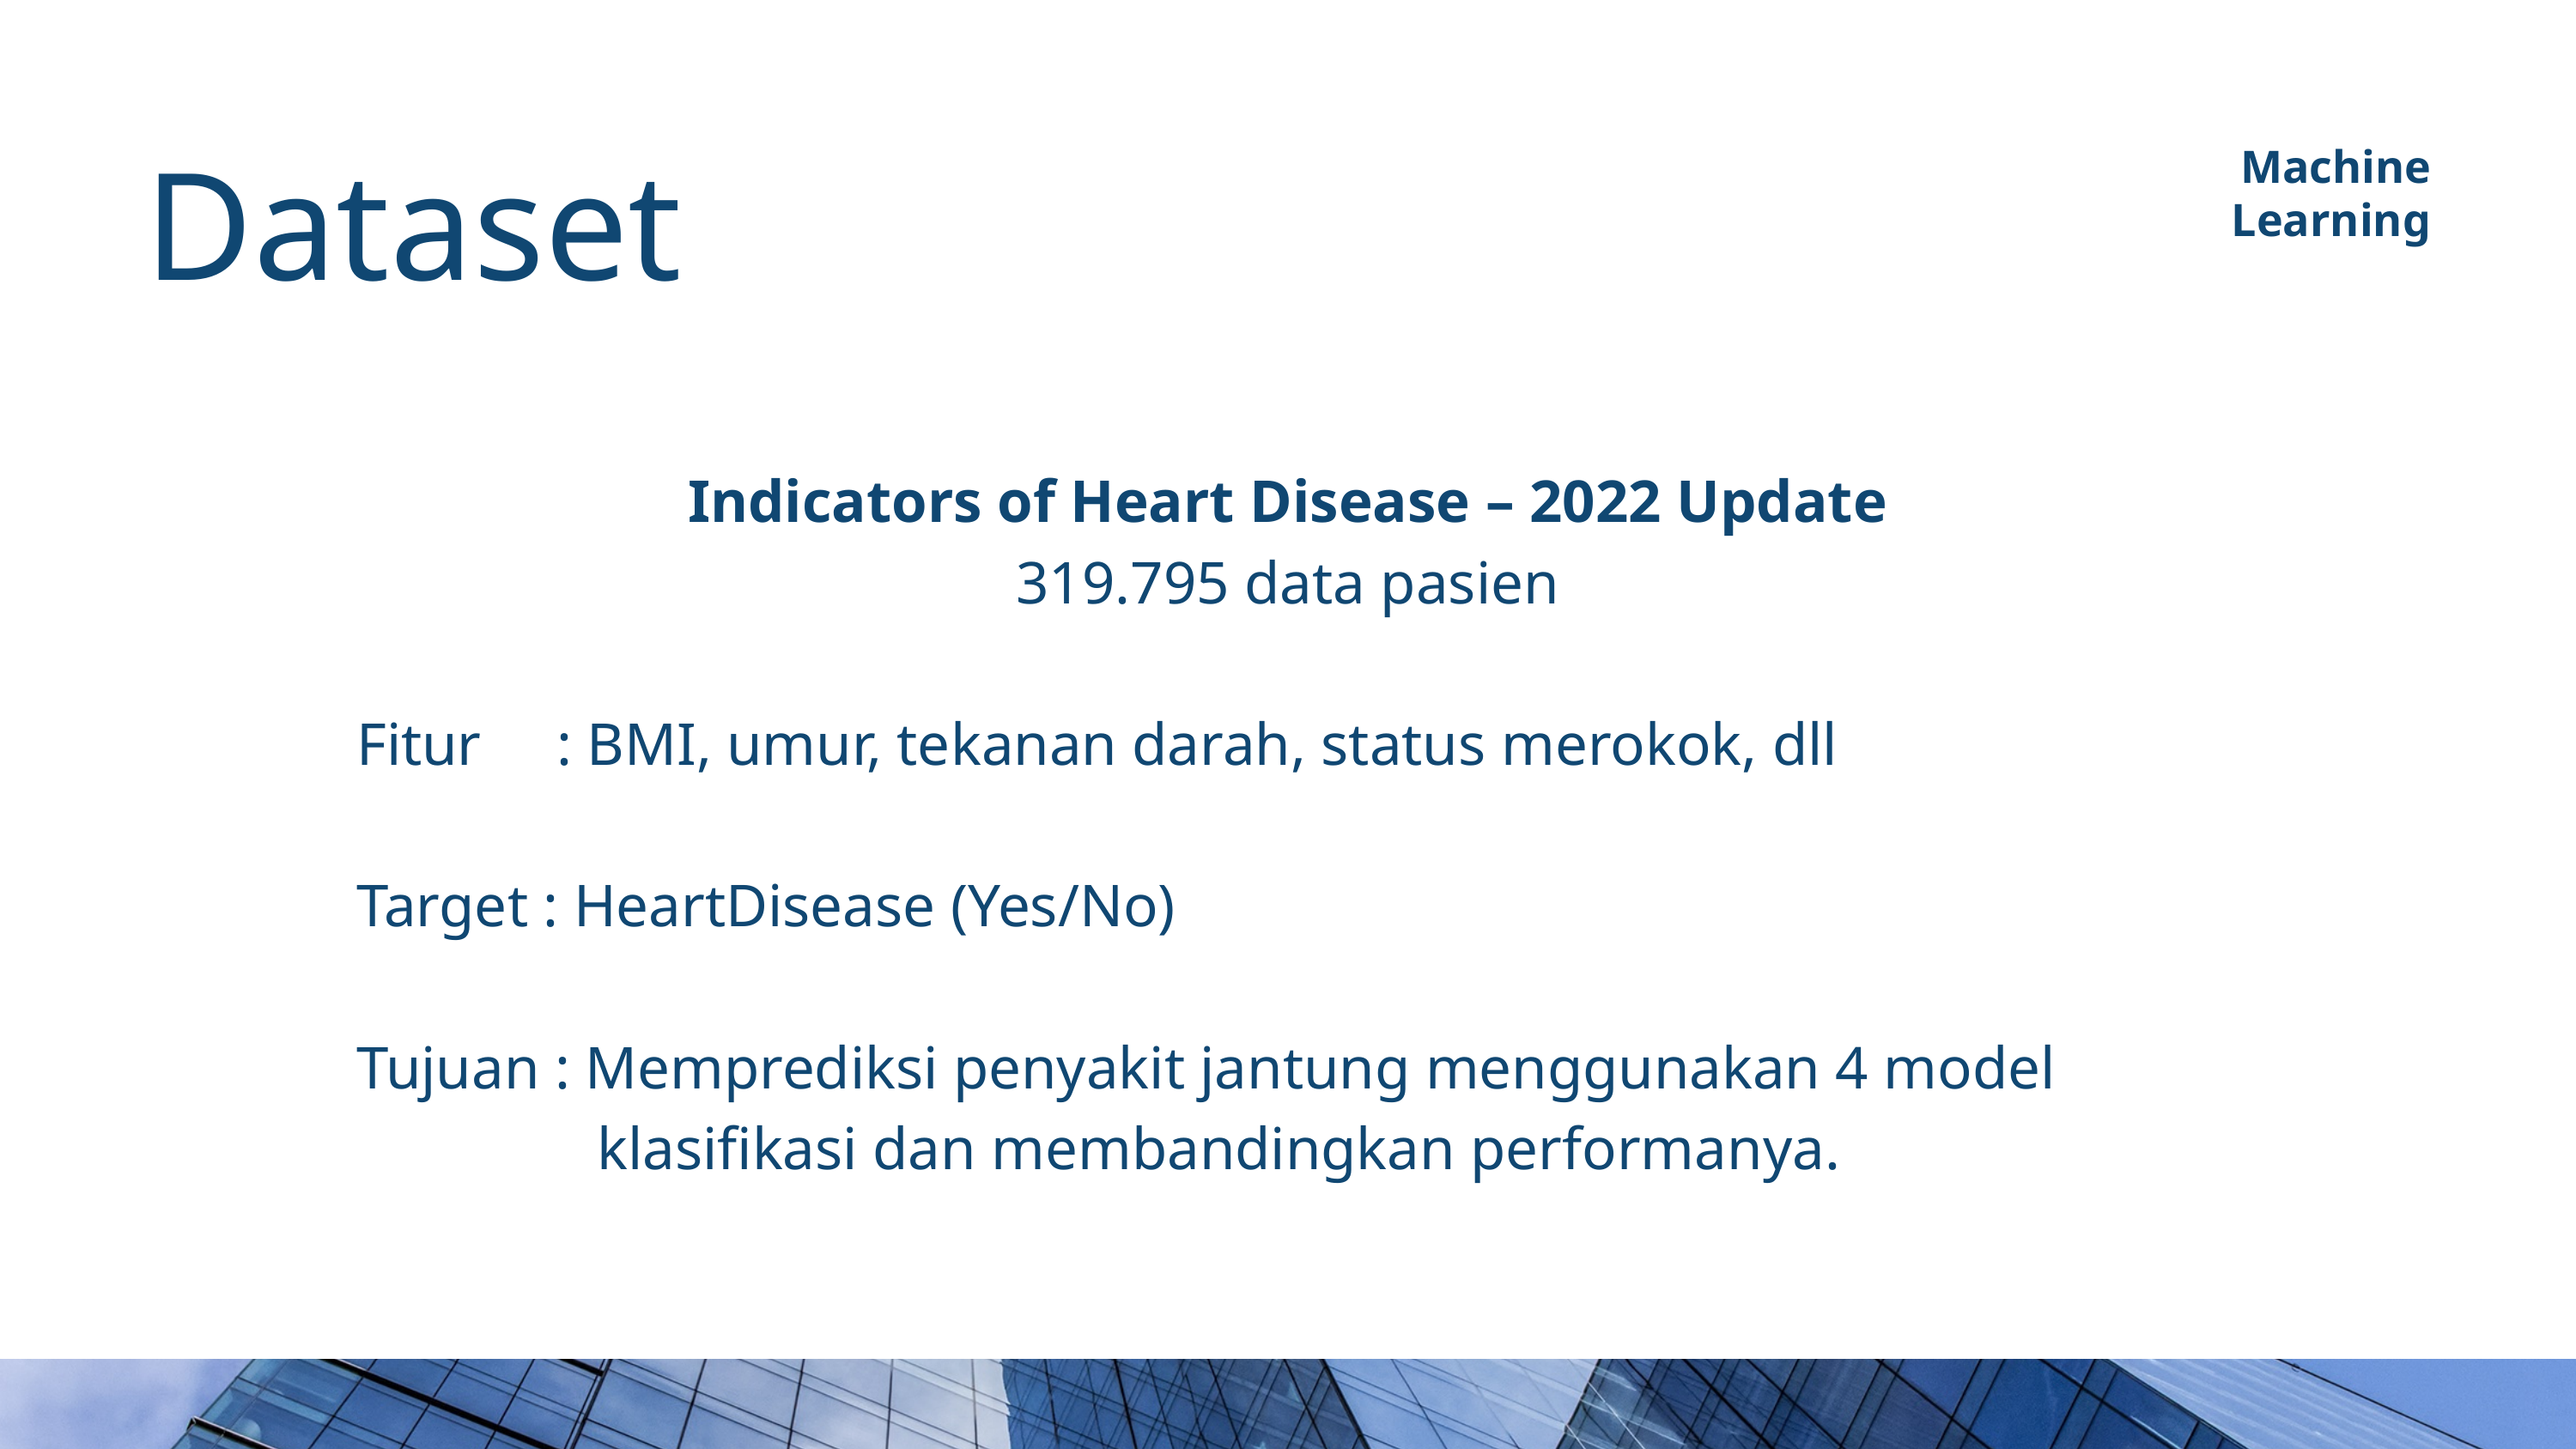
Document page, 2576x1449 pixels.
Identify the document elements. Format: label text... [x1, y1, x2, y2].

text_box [0, 1359, 2576, 1449]
text_box Indicators of Heart Disease – 2022 Update 319.795 data pasien Fitur : BMI, umur, tekanan darah, status merokok, dll Target : HeartDisease (Yes/No) Tujuan : Memprediksi penyakit jantung menggunakan 4 model klasifikasi dan membandingkan performanya. [356, 453, 2220, 1181]
text_box Machine Learning [2194, 139, 2432, 246]
text_box Dataset [144, 179, 1289, 311]
